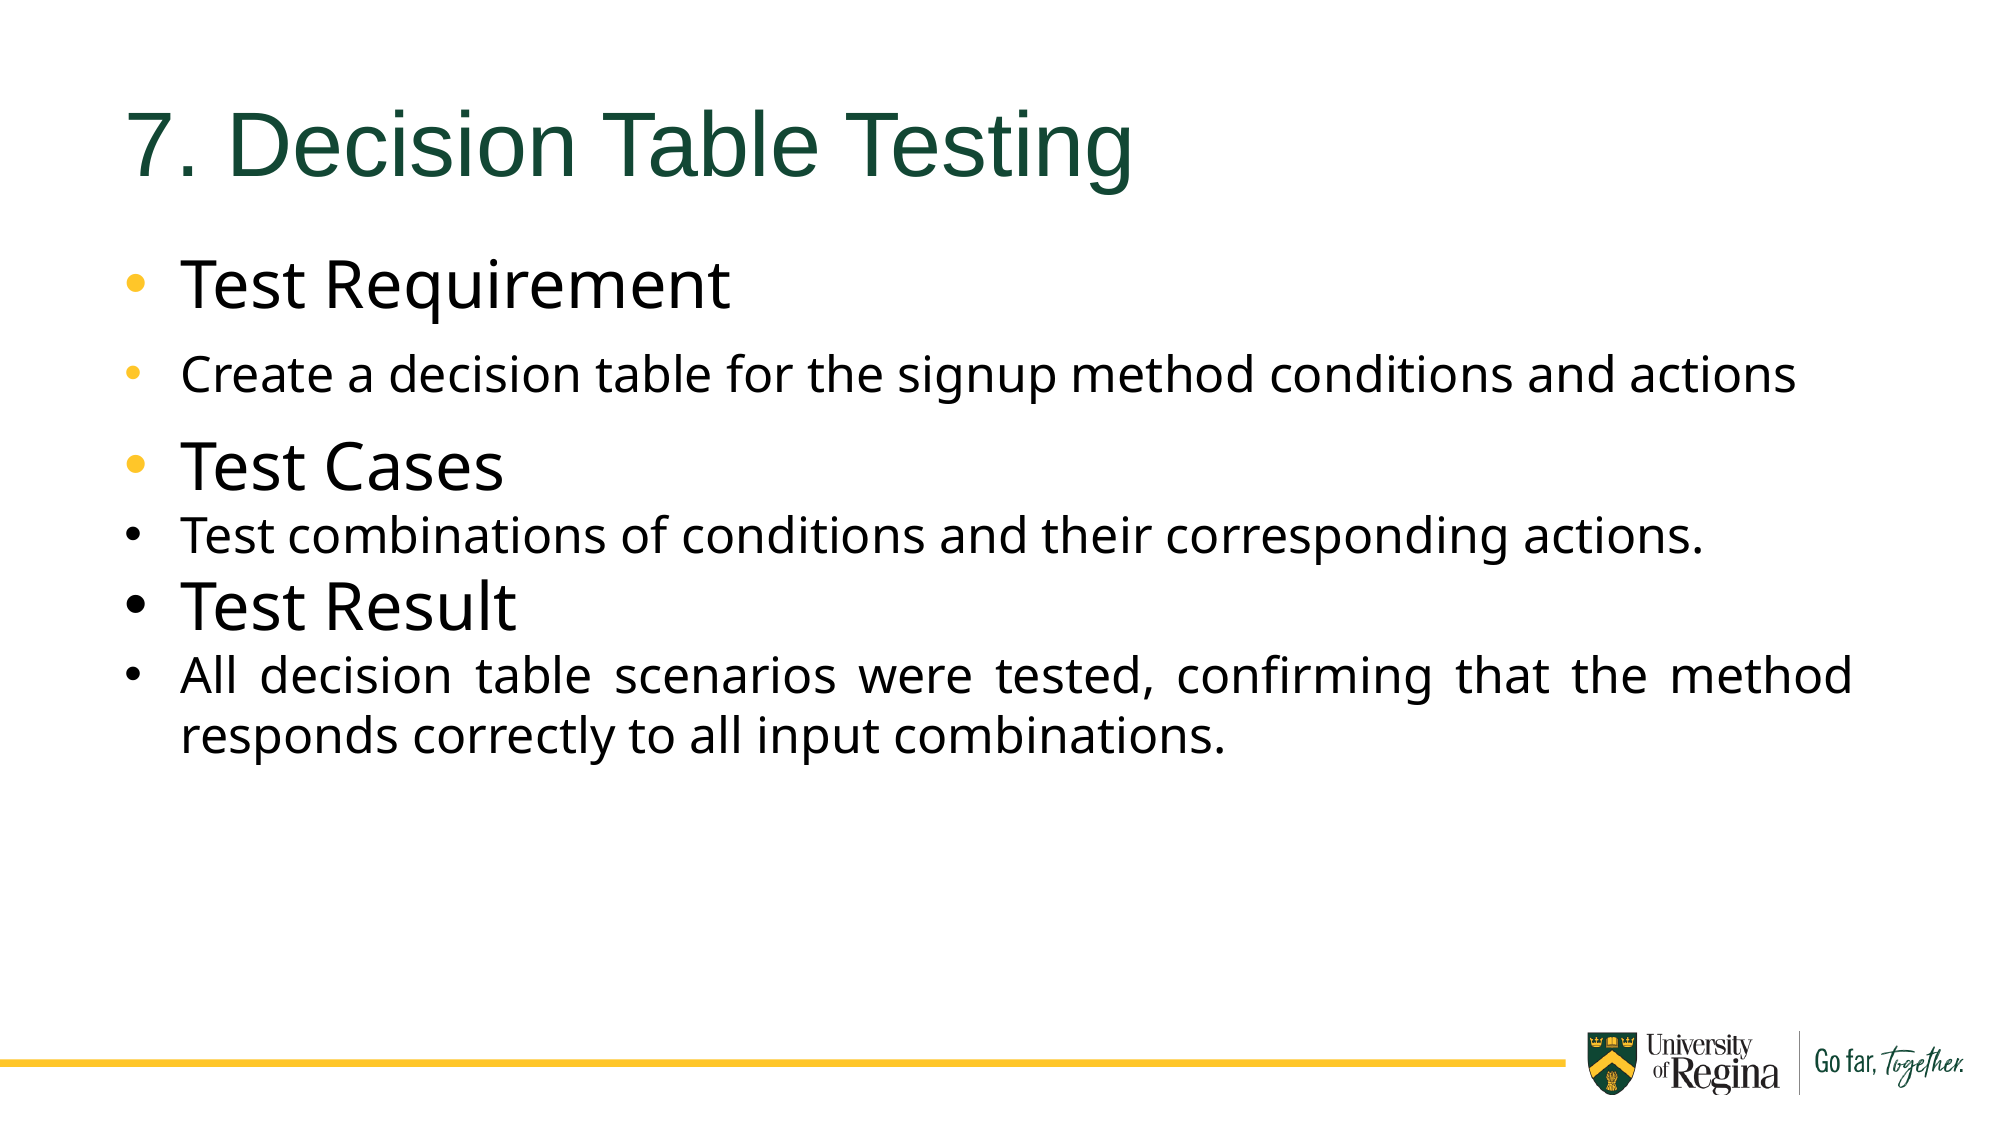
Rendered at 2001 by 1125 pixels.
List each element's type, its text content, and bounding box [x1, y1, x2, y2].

text_box Test Requirement Create a decision table for the signup method conditions and actions Test Cases Test combinations of conditions and their corresponding actions. Test Result All decision table scenarios were tested, confirming that the method responds correctly to all input combinations. [109, 234, 1871, 991]
list 7. Decision Table Testing [109, 89, 1891, 213]
